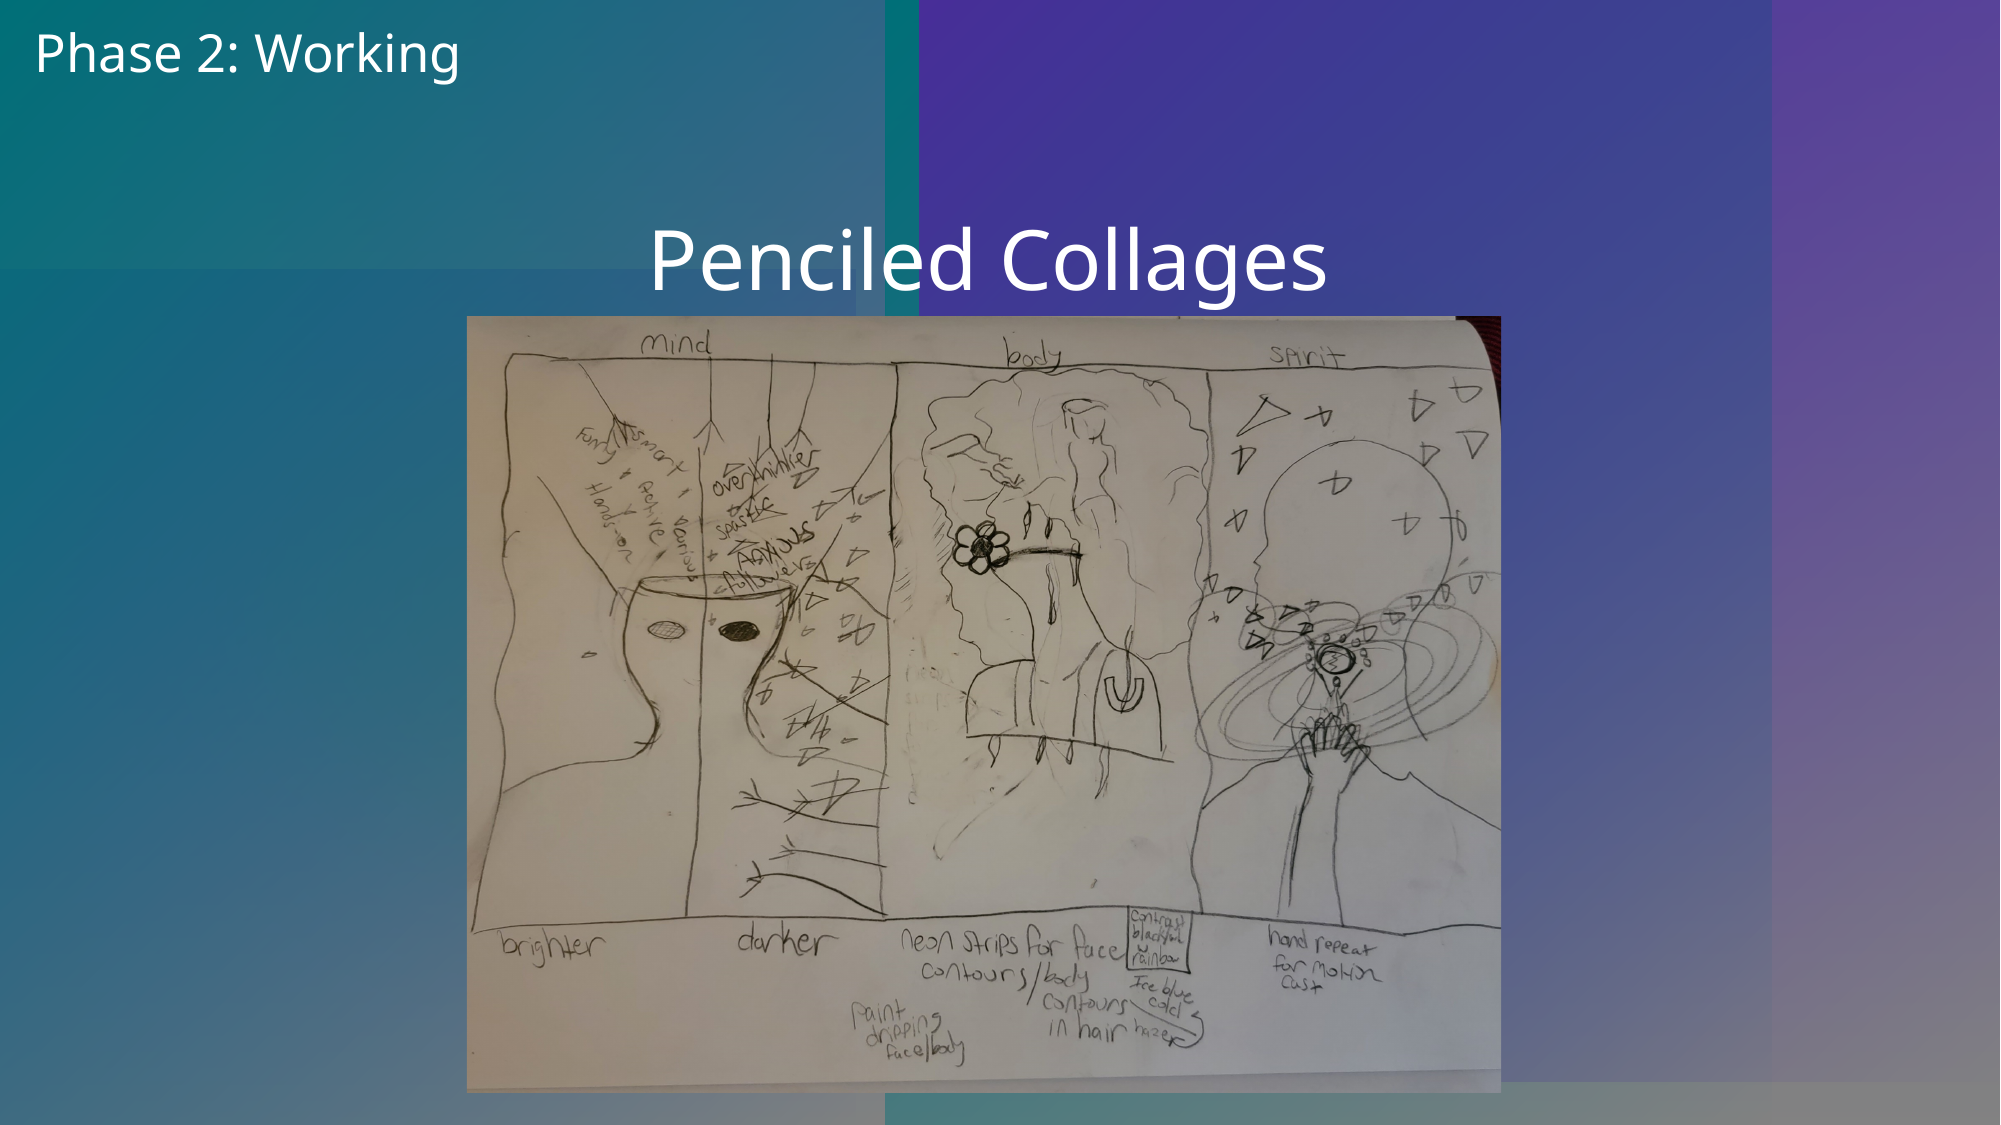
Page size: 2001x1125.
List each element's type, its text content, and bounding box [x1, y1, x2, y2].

text_box Penciled Collages [68, 200, 1932, 315]
picture [466, 316, 1502, 1093]
title Phase 2: Working [19, 19, 915, 147]
